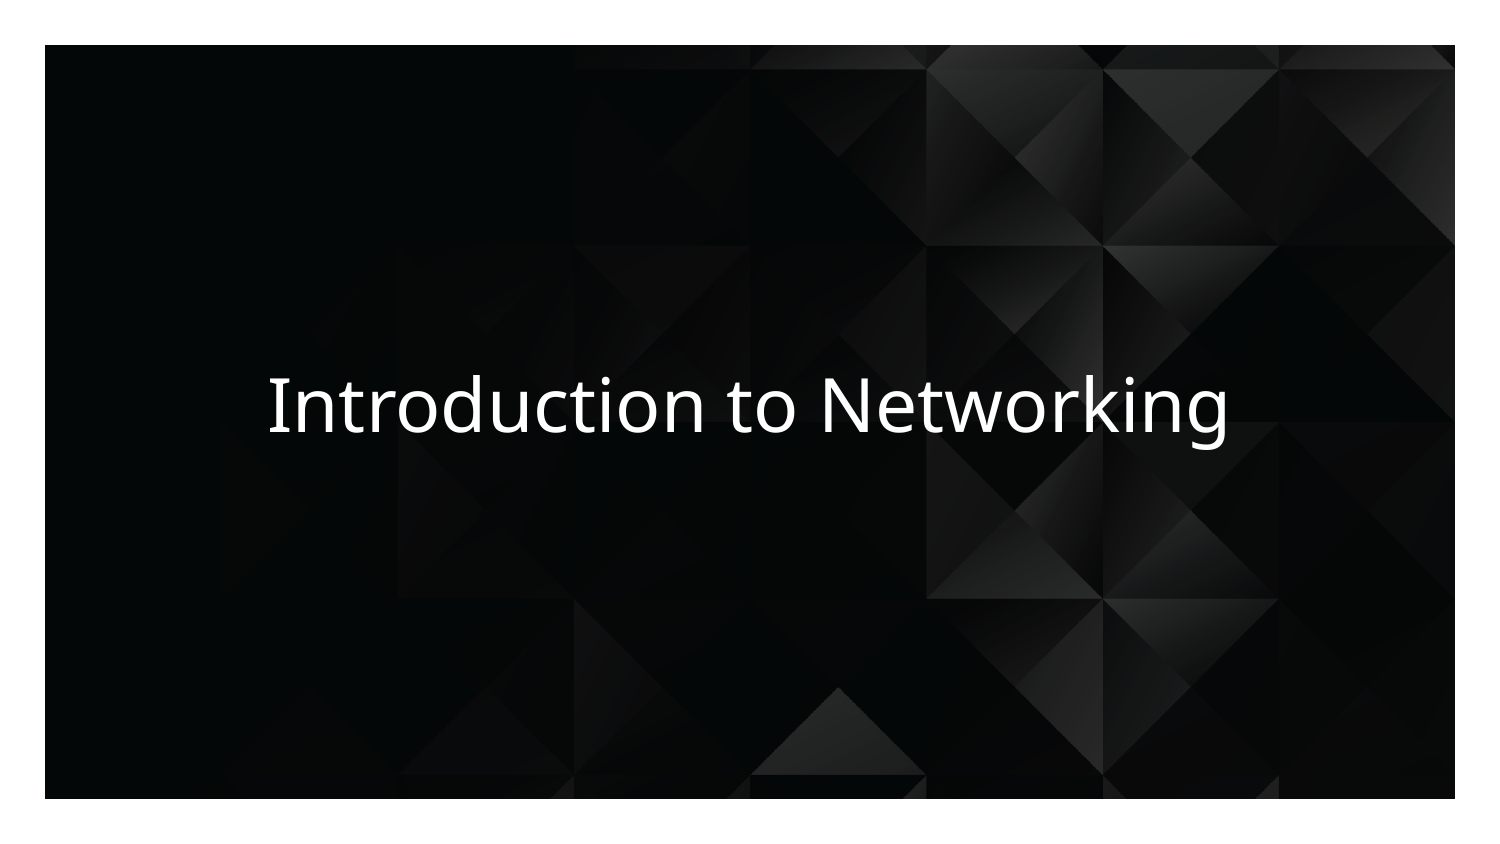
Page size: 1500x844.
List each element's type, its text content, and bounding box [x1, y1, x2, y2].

picture [45, 45, 1455, 342]
picture [45, 473, 1455, 799]
title Introduction to Networking [45, 342, 1455, 473]
